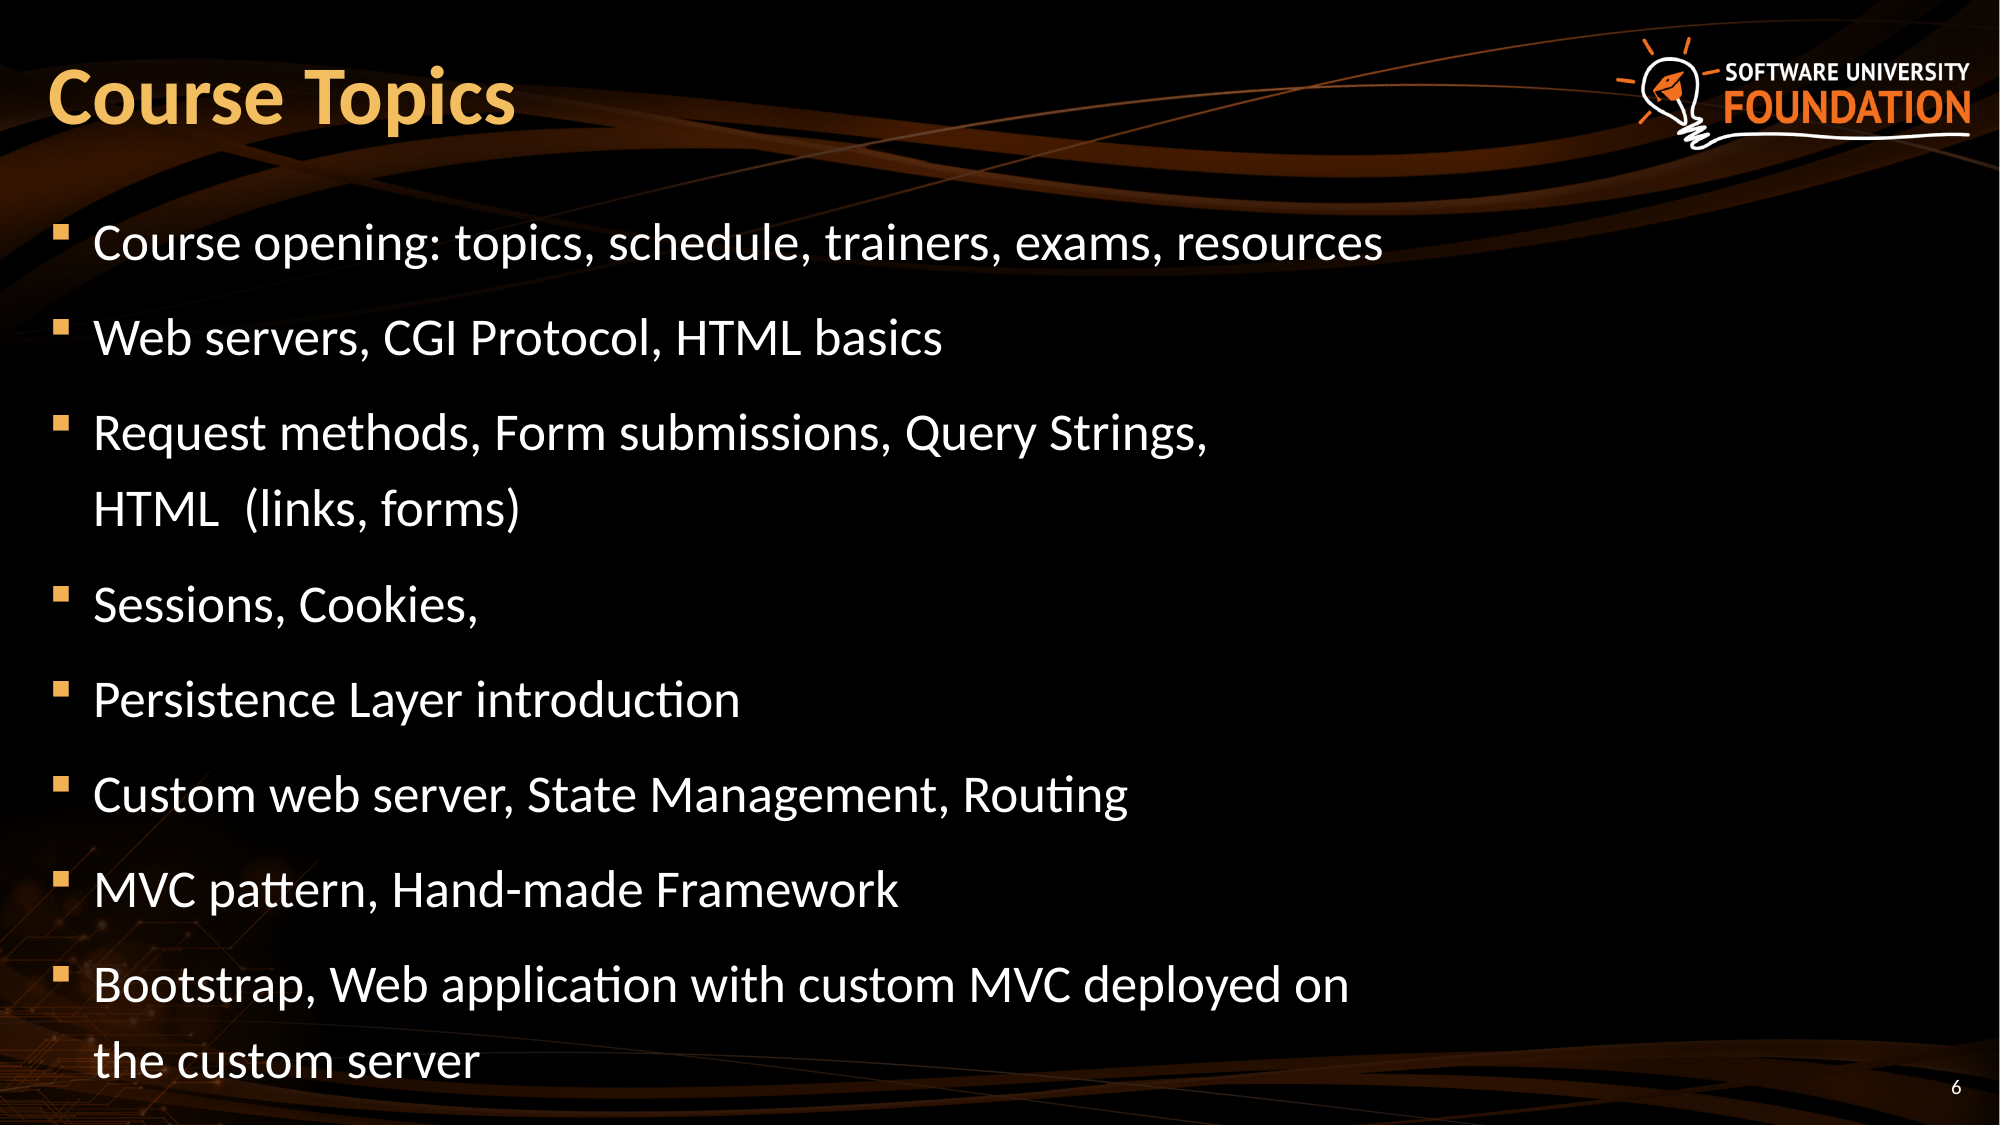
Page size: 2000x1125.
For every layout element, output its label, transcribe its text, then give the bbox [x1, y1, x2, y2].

title Course Topics [30, 6, 1602, 189]
picture [0, 0, 2000, 1125]
list Course opening: topics, schedule, trainers, exams, resources Web servers, CGI Protocol, HTML basics Request methods, Form submissions, Query Strings, HTML (links, forms) Sessions, Cookies, Persistence Layer introduction Custom web server, State Management, Routing MVC pattern, Hand-made Framework Bootstrap, Web application with custom MVC deployed on the custom server [31, 188, 1968, 1103]
